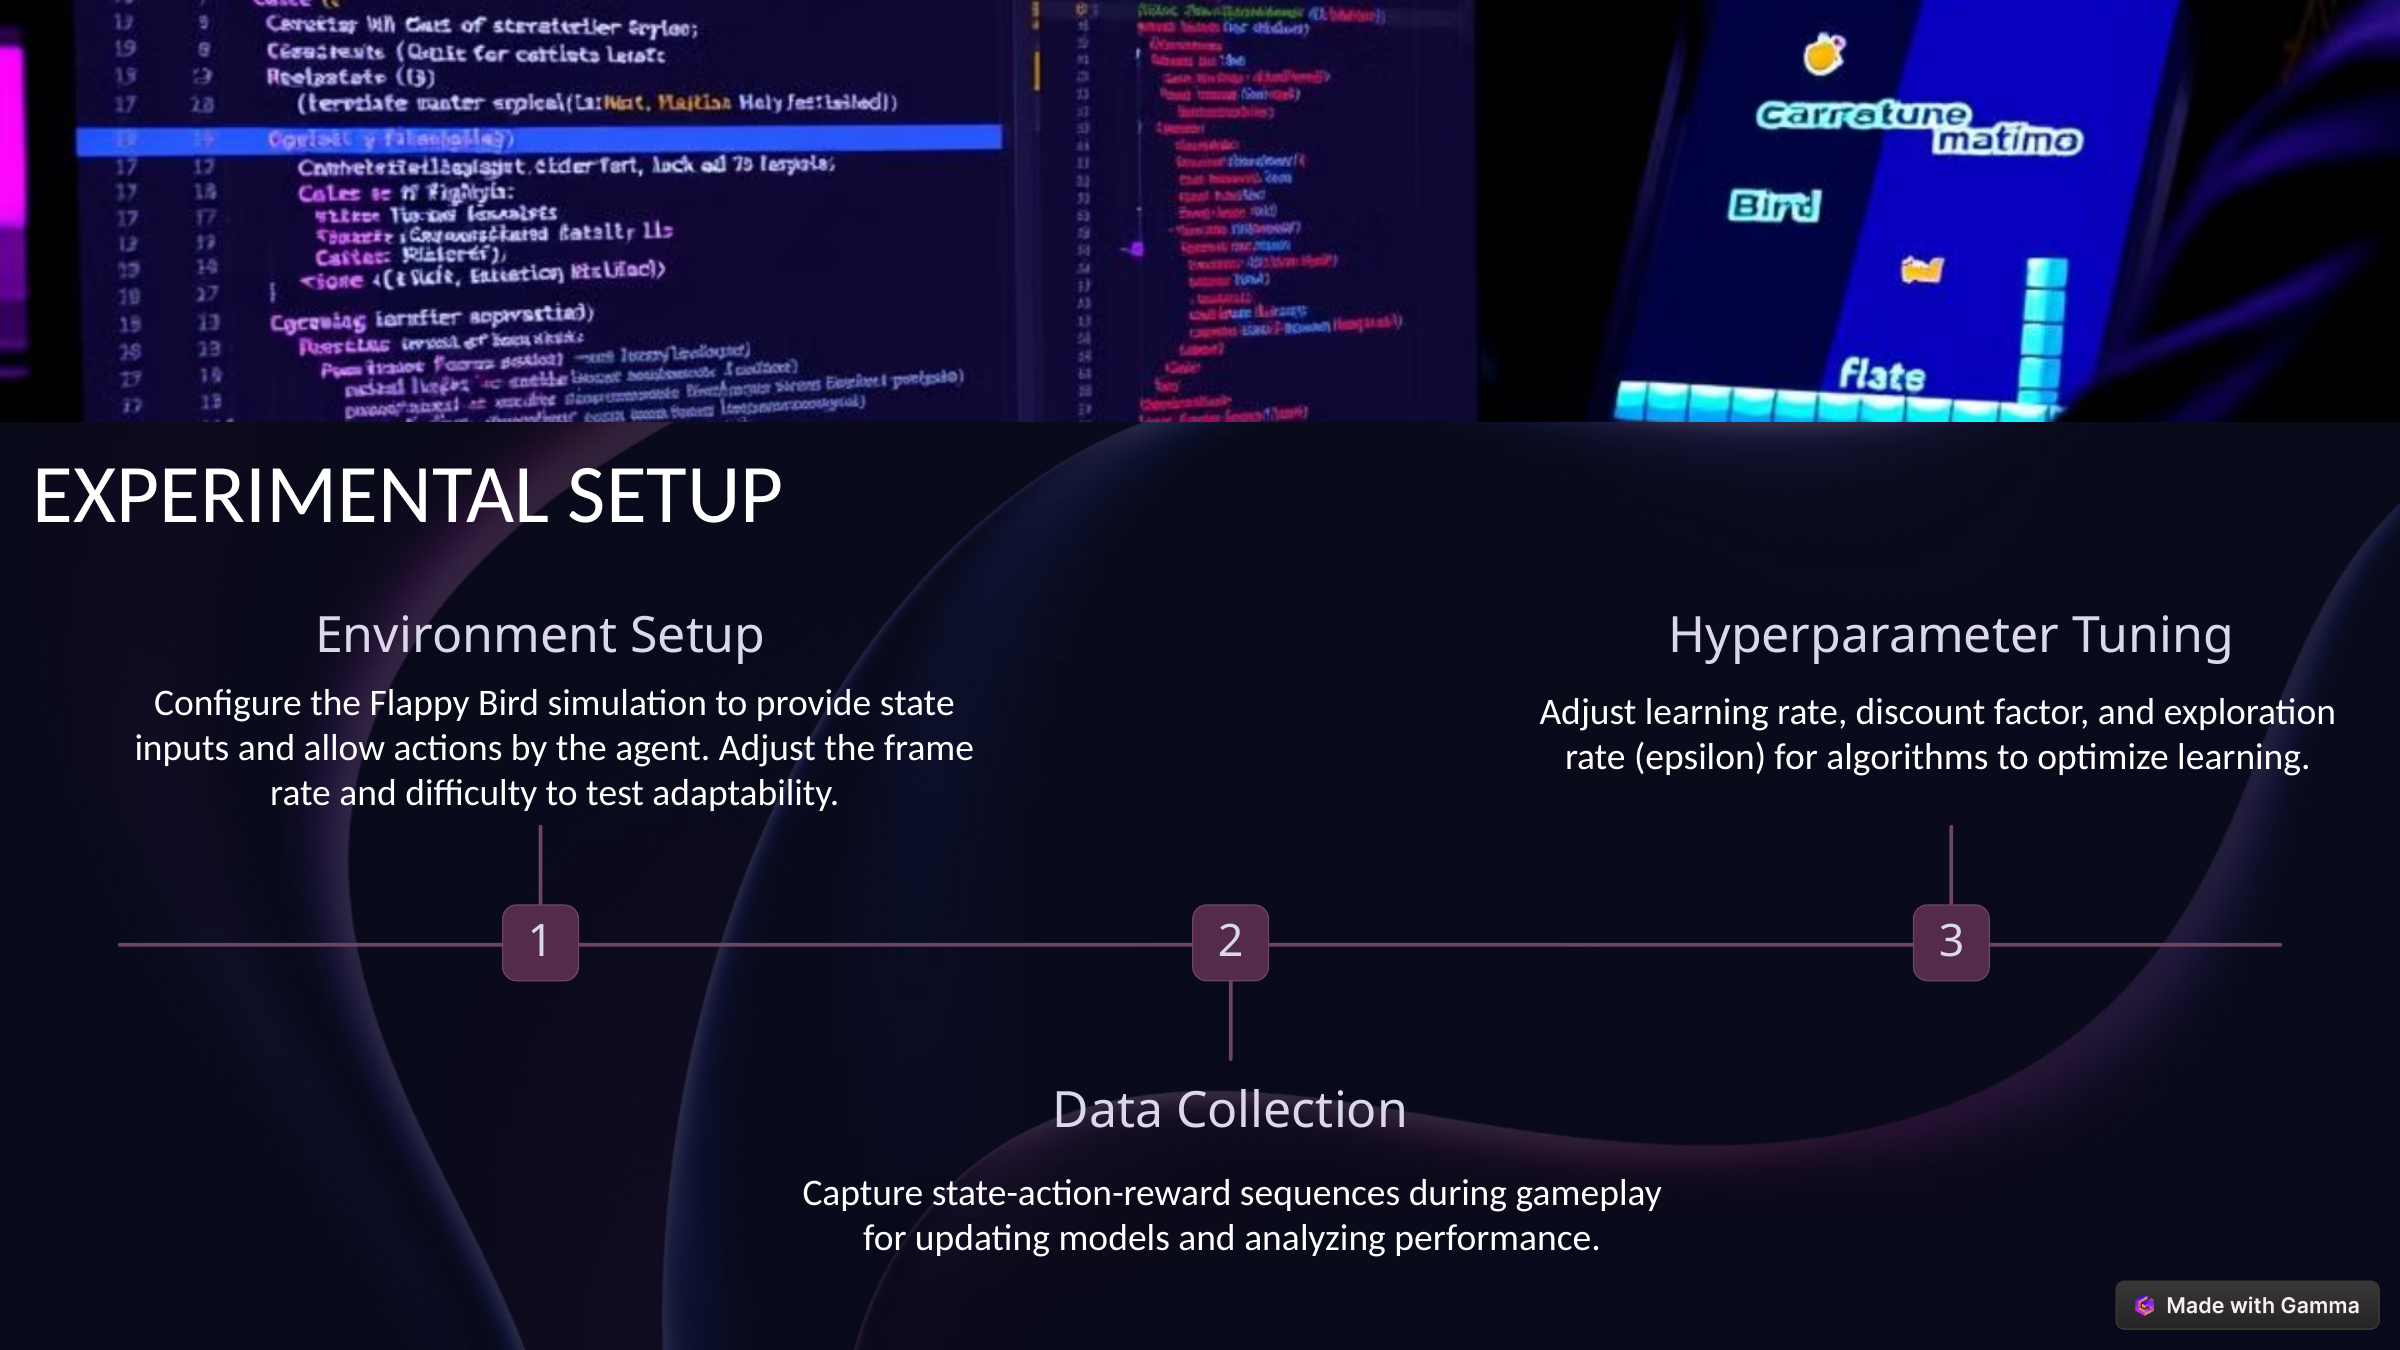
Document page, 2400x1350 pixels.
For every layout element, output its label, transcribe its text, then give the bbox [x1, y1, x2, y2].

text_box [579, 942, 1192, 947]
text_box Environment Setup [353, 616, 728, 664]
text_box [538, 825, 543, 904]
text_box [1990, 942, 2283, 947]
text_box 1 [532, 920, 549, 966]
text_box [1949, 825, 1954, 904]
text_box [1913, 904, 1990, 981]
text_box Data Collection [992, 1091, 1470, 1139]
text_box 3 [1938, 920, 1965, 966]
text_box [1192, 904, 1269, 981]
picture [0, 0, 2400, 422]
text_box Capture state-action-reward sequences during gameplay for updating models and analyzing performance. [771, 1160, 1694, 1266]
picture [2106, 1271, 2389, 1339]
text_box [1269, 942, 1913, 947]
text_box [502, 904, 579, 981]
text_box Adjust learning rate, discount factor, and exploration rate (epsilon) for algorithms to optimize learning. [1501, 679, 2376, 785]
text_box [1228, 981, 1233, 1061]
text_box Configure the Flappy Bird simulation to provide state inputs and allow actions by the agent. Adjust the frame rate and difficulty to test adaptability. [117, 670, 993, 821]
text_box [117, 942, 502, 947]
text_box EXPERIMENTAL SETUP [32, 446, 908, 541]
text_box 2 [1217, 920, 1244, 966]
text_box Hyperparameter Tuning [1764, 616, 2139, 664]
